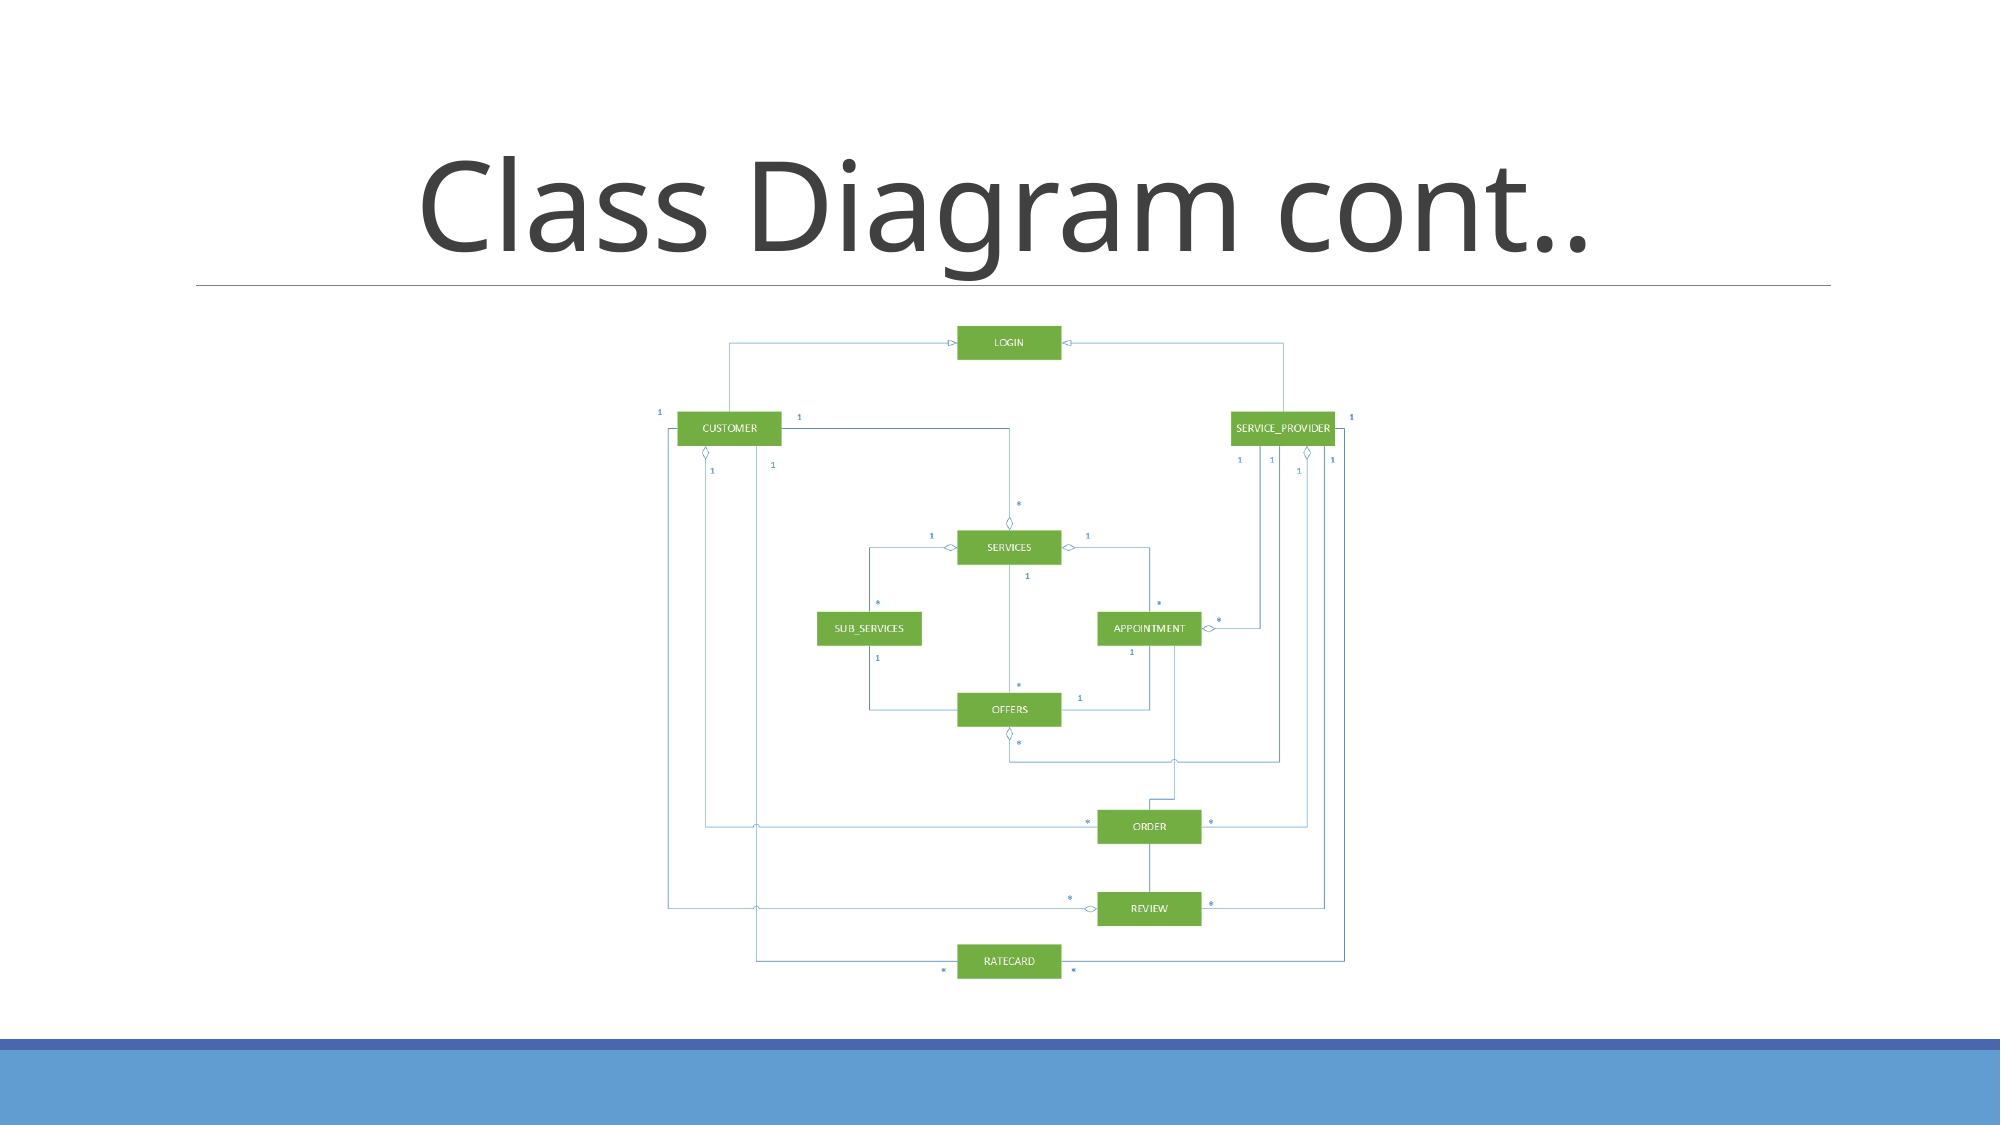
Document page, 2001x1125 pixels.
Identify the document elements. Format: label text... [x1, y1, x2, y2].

title Class Diagram cont.. [180, 47, 1830, 285]
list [650, 324, 1360, 986]
